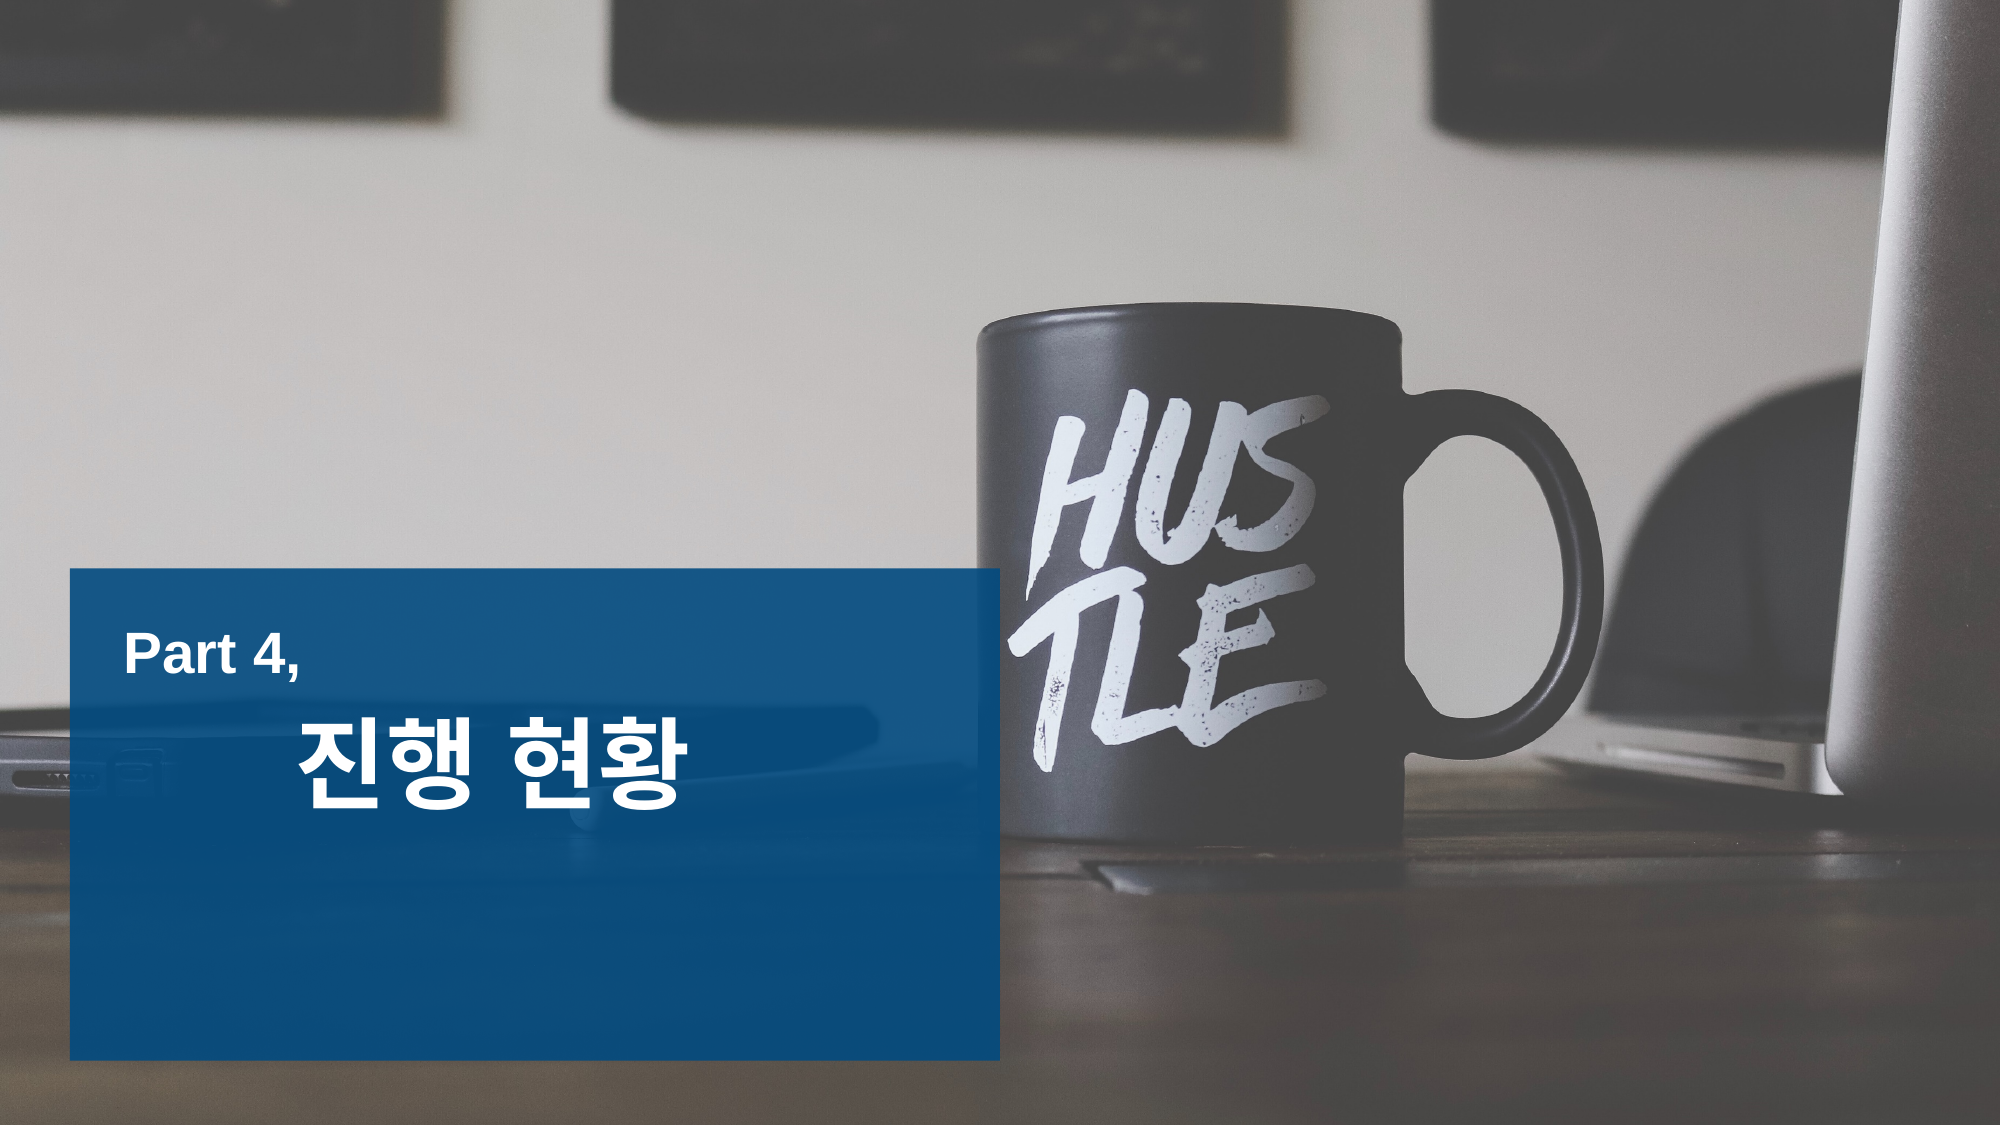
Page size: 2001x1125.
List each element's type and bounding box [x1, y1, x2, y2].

text_box [69, 568, 1000, 1061]
picture [0, 0, 2000, 1125]
